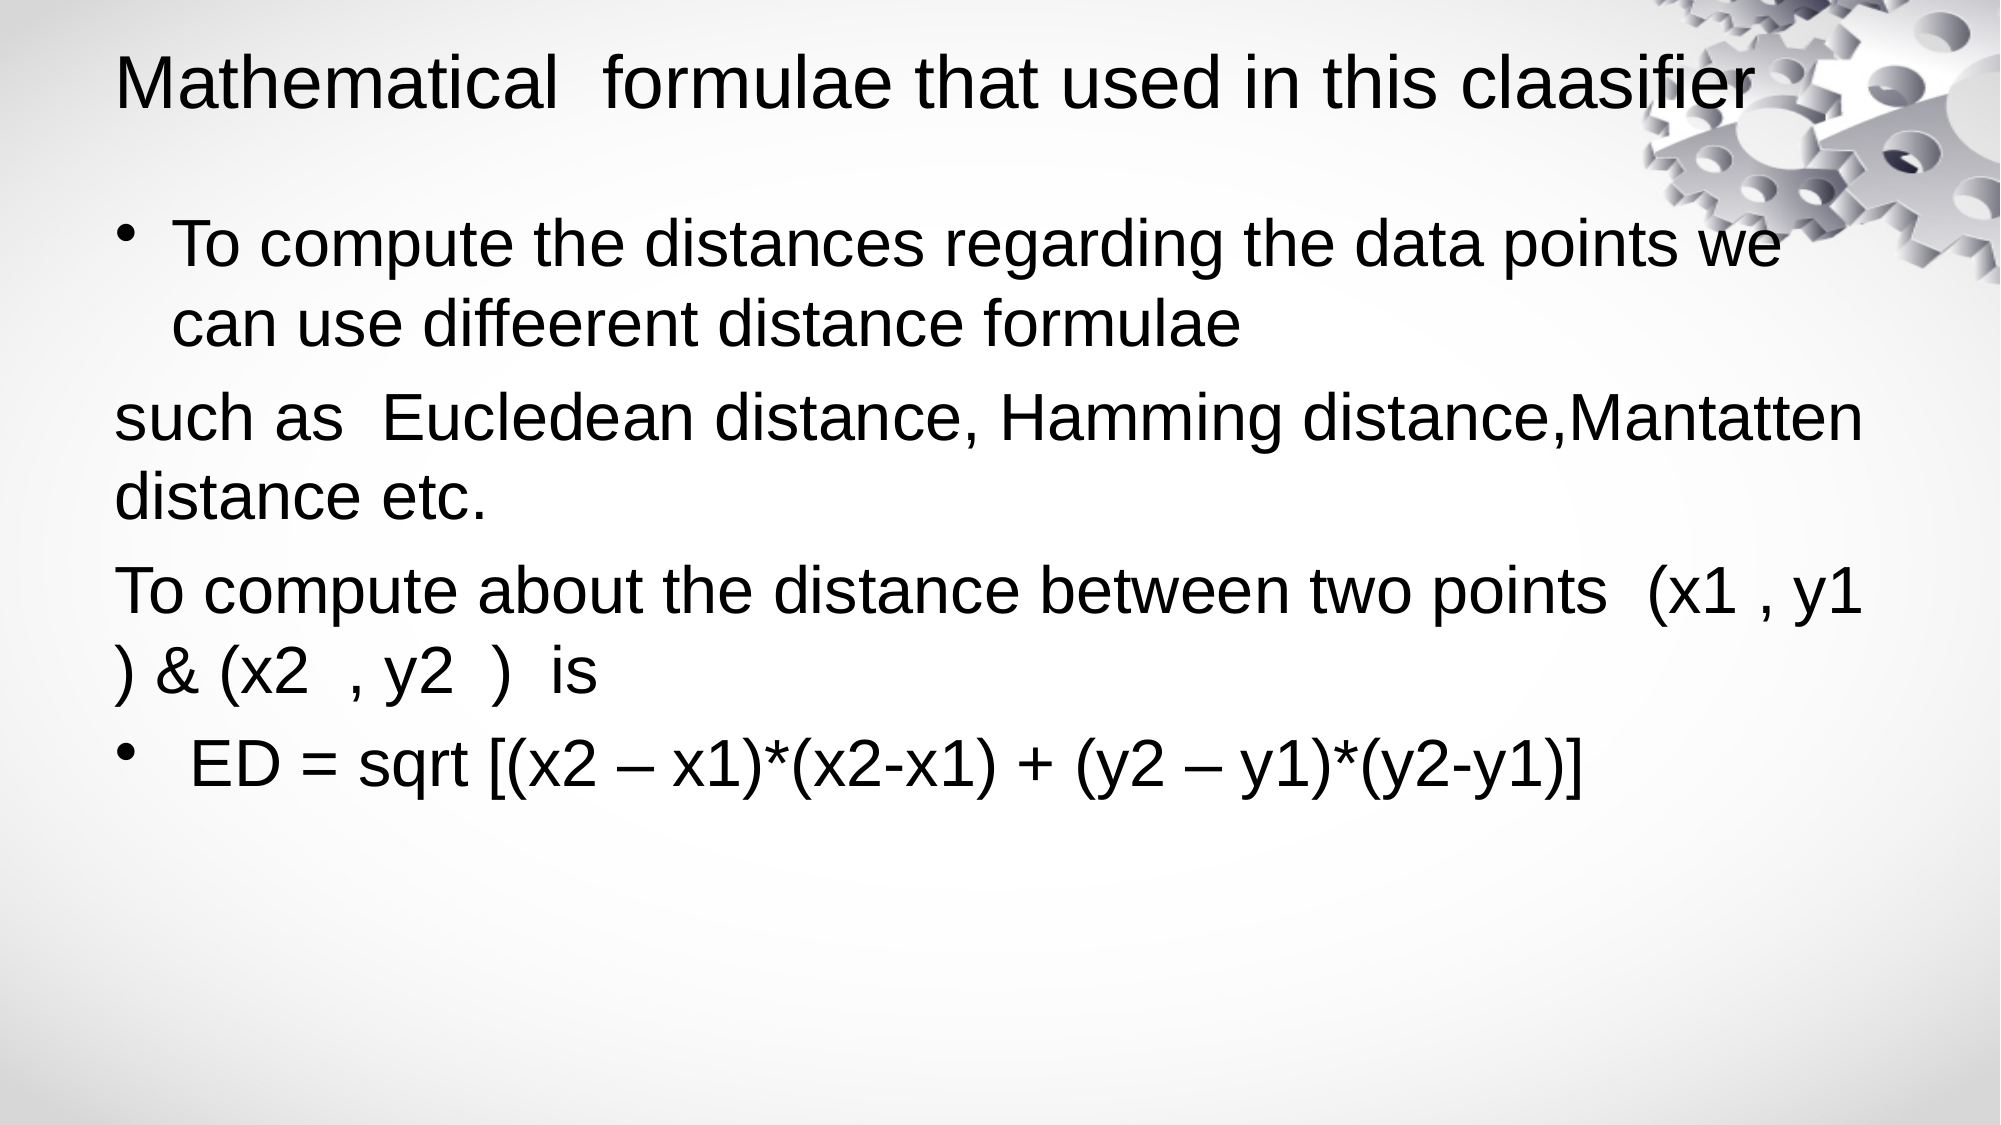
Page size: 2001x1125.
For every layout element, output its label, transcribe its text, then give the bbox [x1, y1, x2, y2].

title Mathematical formulae that used in this claasifier [99, 30, 1901, 127]
picture [0, 0, 2000, 1125]
list To compute the distances regarding the data points we can use diffeerent distance formulae such as Eucledean distance, Hamming distance,Mantatten distance etc. To compute about the distance between two points (x1 , y1 ) & (x2 , y2 ) is ED = sqrt [(x2 – x1)*(x2-x1) + (y2 – y1)*(y2-y1)] [99, 192, 1901, 1006]
